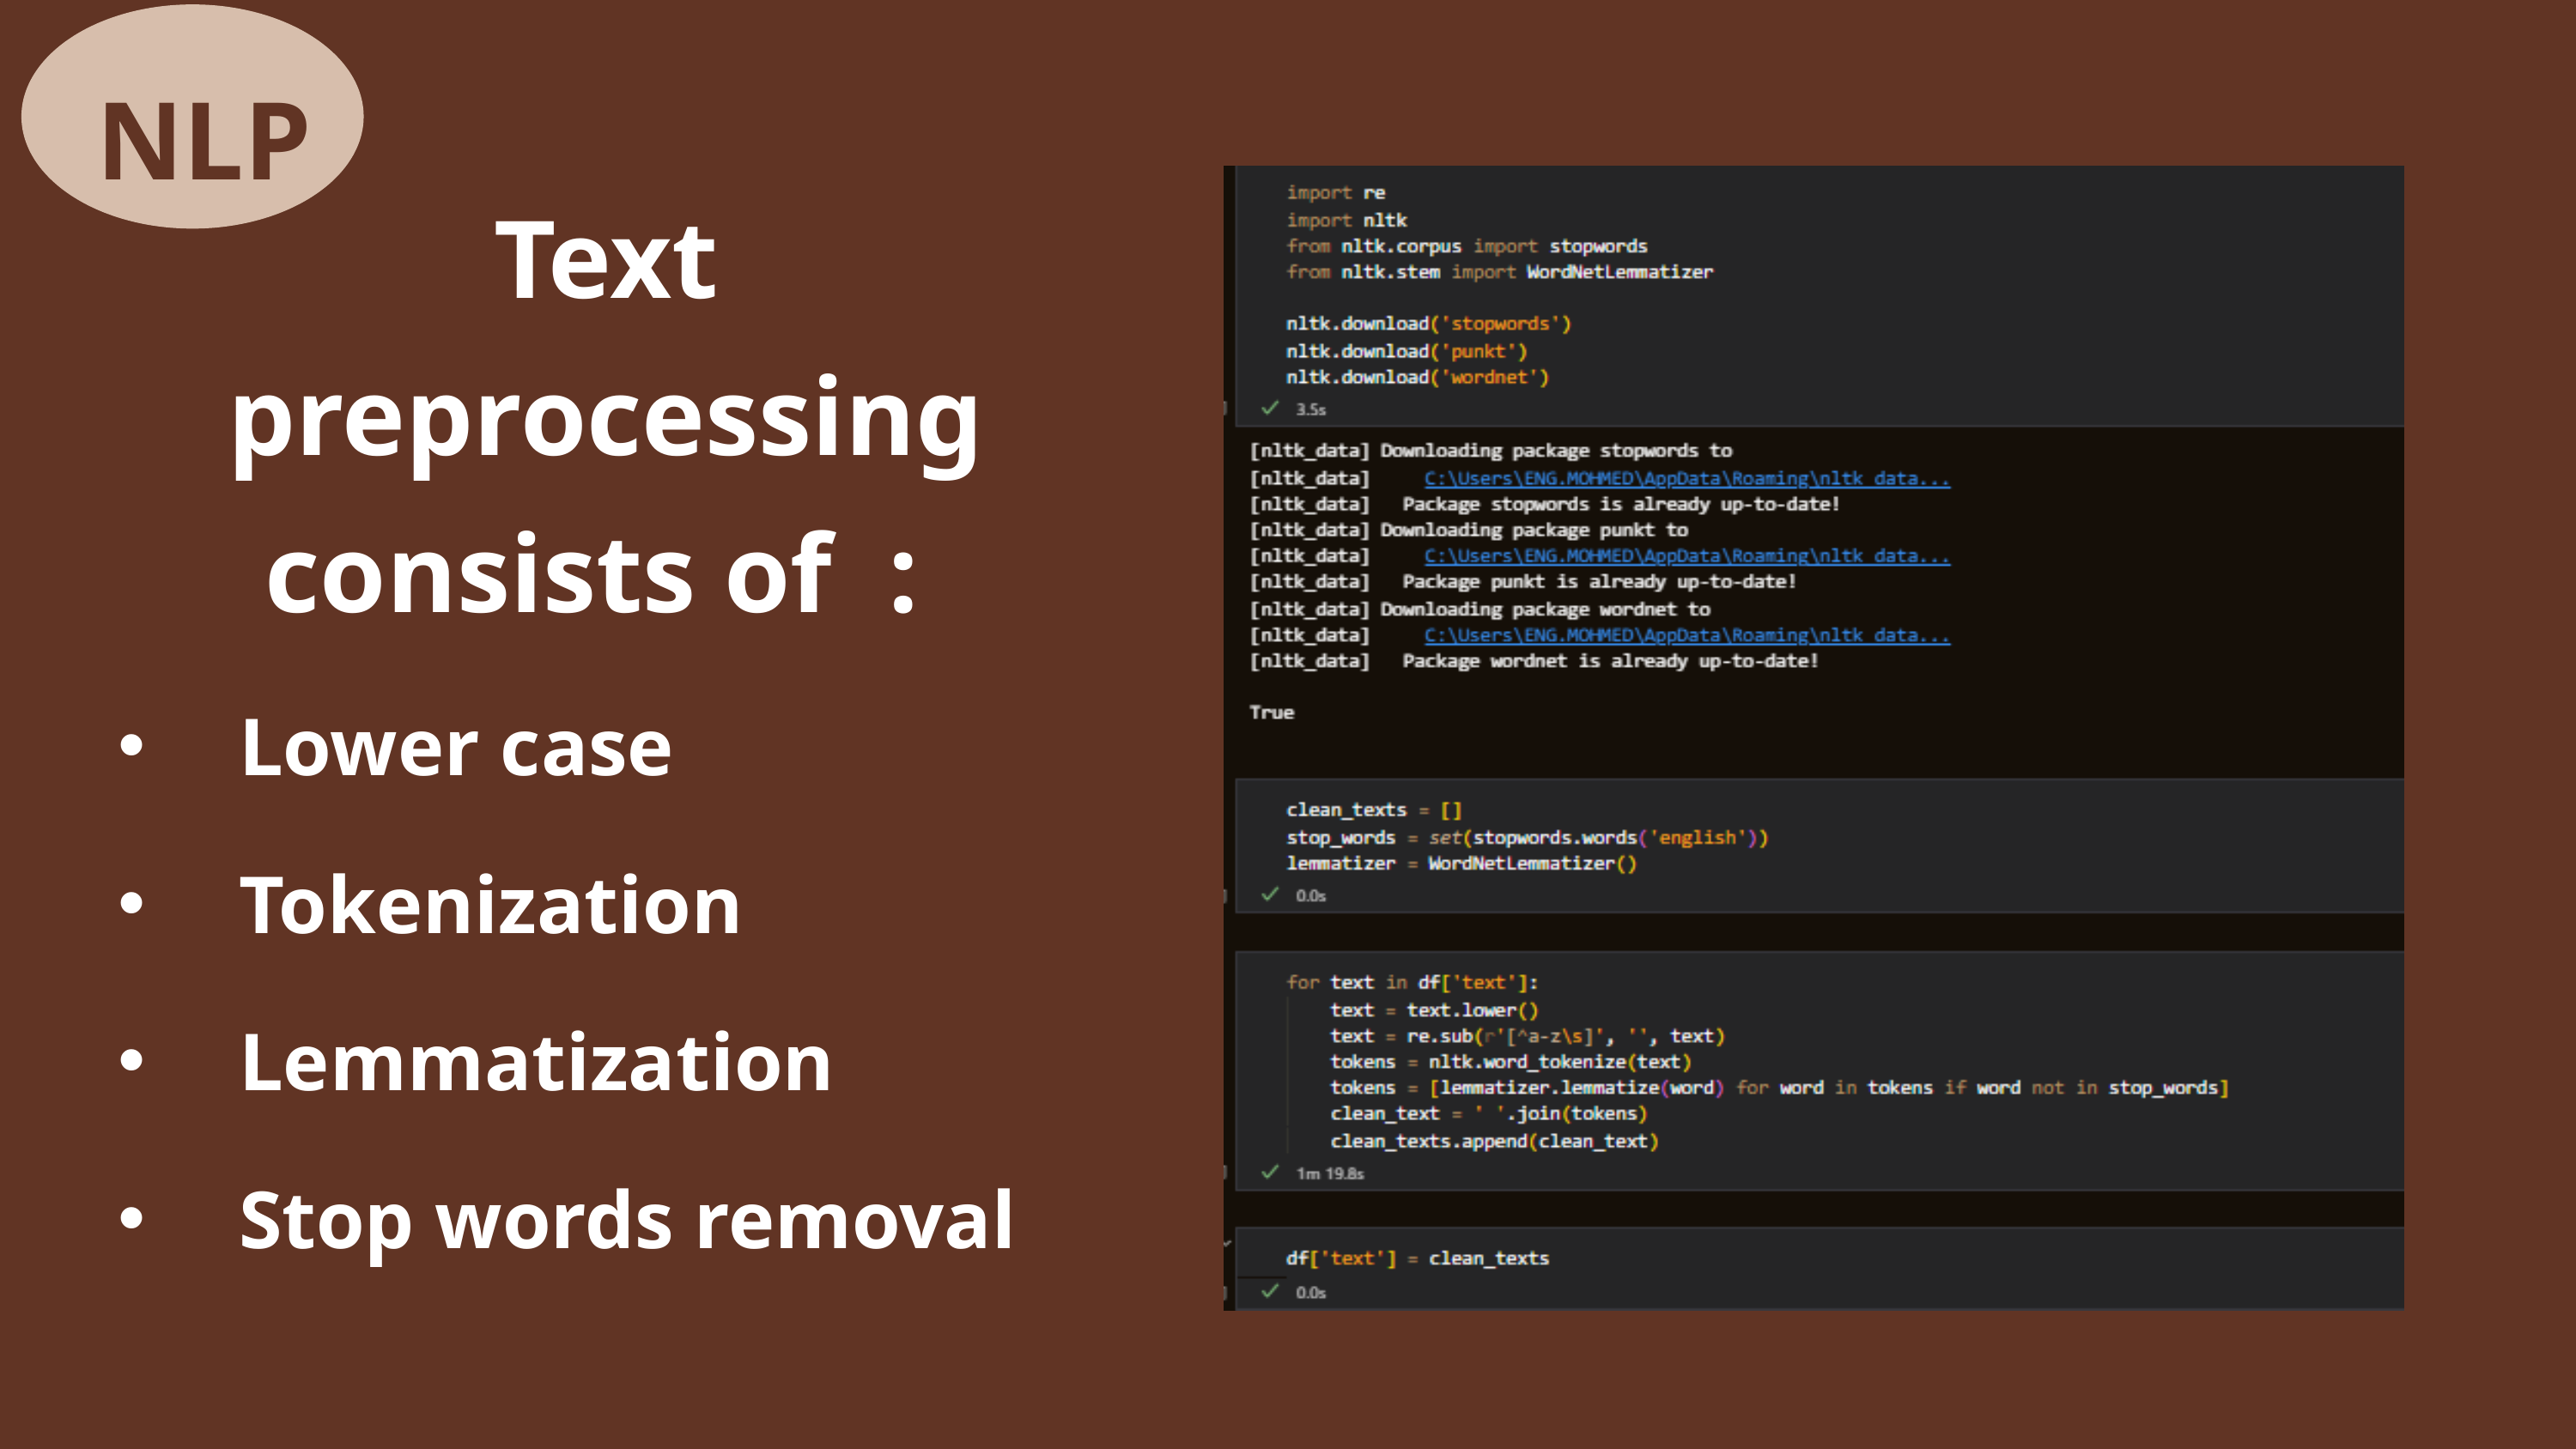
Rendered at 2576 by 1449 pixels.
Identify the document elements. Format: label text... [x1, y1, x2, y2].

text_box Text preprocessing consists of : Lower case Tokenization Lemmatization Stop words removal [118, 161, 1095, 1264]
picture [1223, 166, 2405, 1312]
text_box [21, 3, 364, 229]
